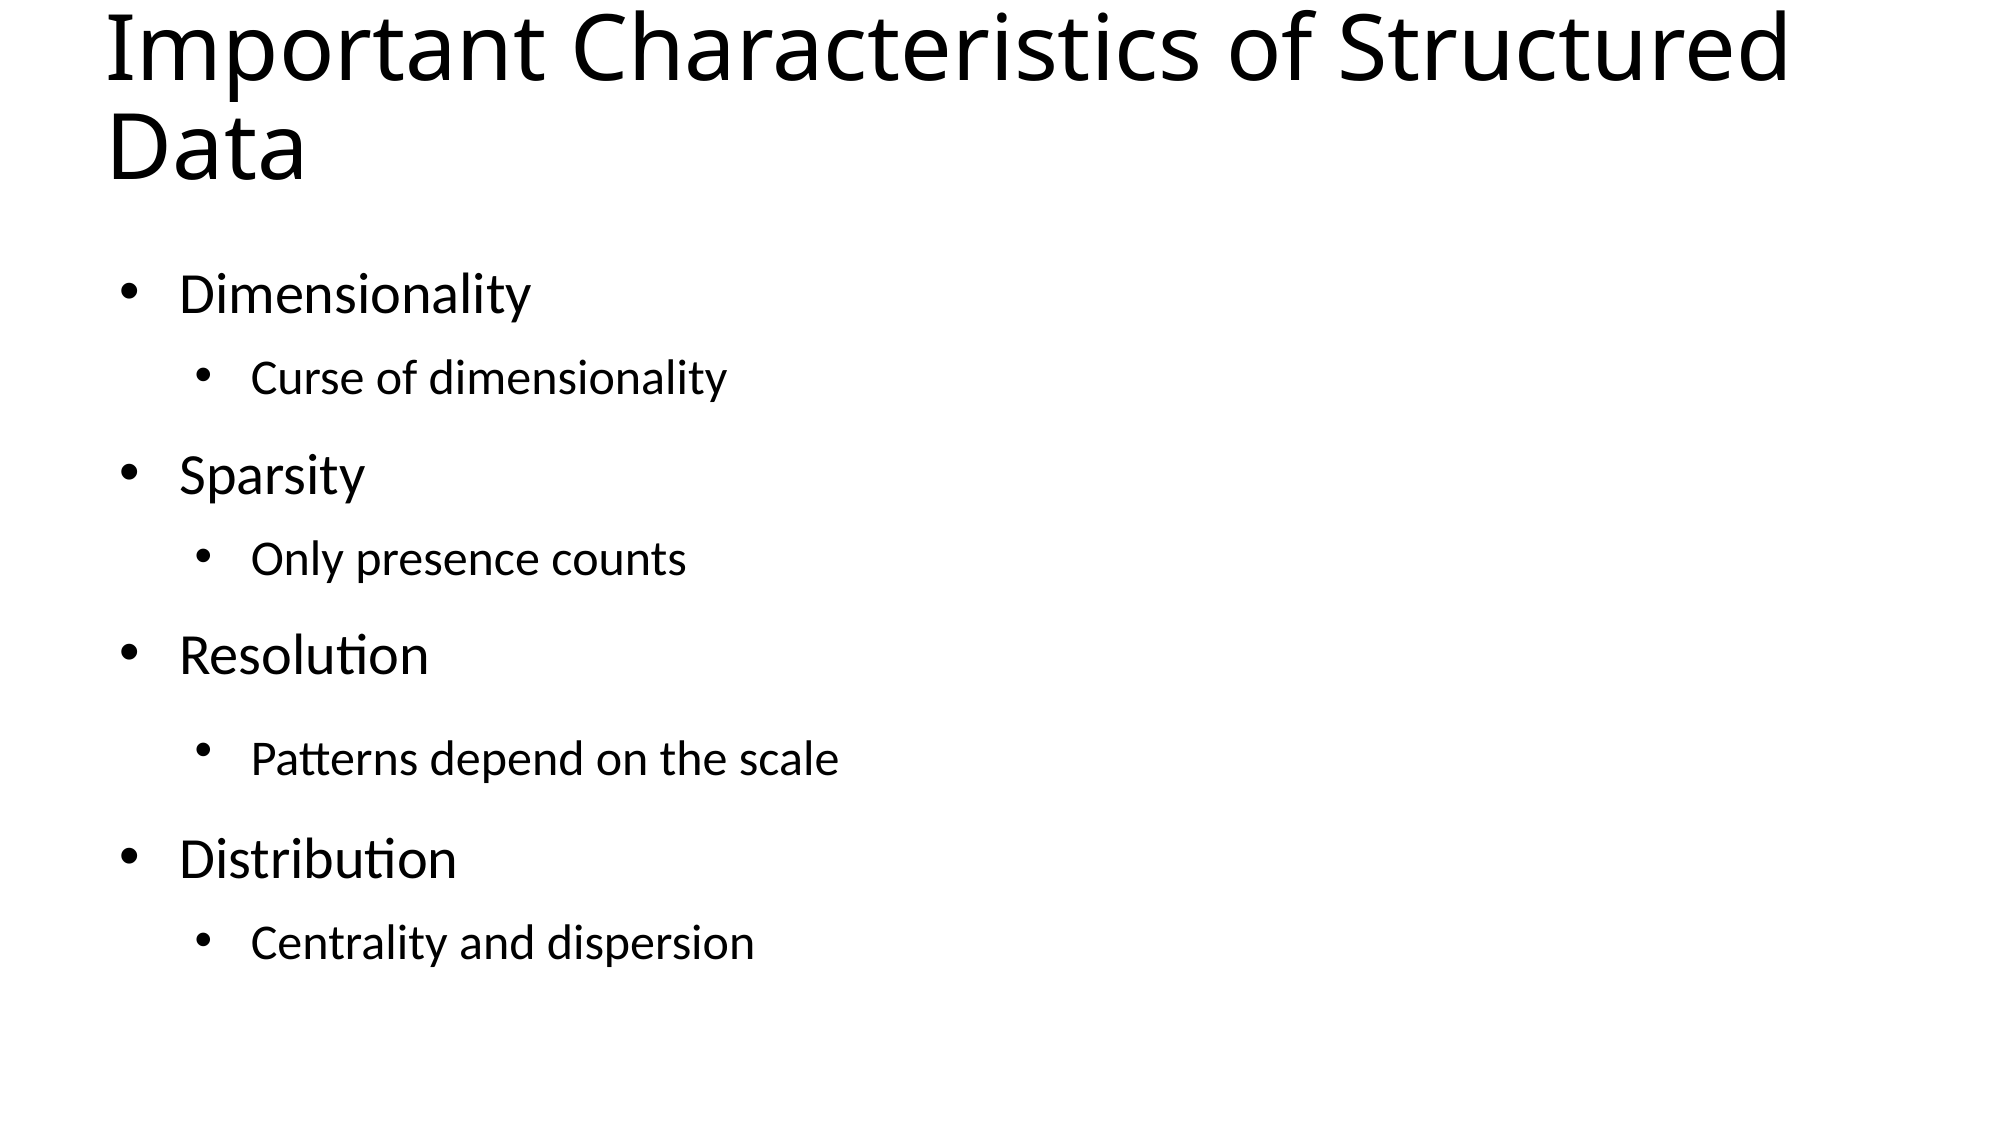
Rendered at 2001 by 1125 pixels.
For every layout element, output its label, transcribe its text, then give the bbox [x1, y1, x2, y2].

title Important Characteristics of Structured Data [90, 37, 1903, 163]
list Dimensionality Curse of dimensionality Sparsity Only presence counts Resolution Patterns depend on the scale Distribution Centrality and dispersion [104, 237, 1886, 1063]
